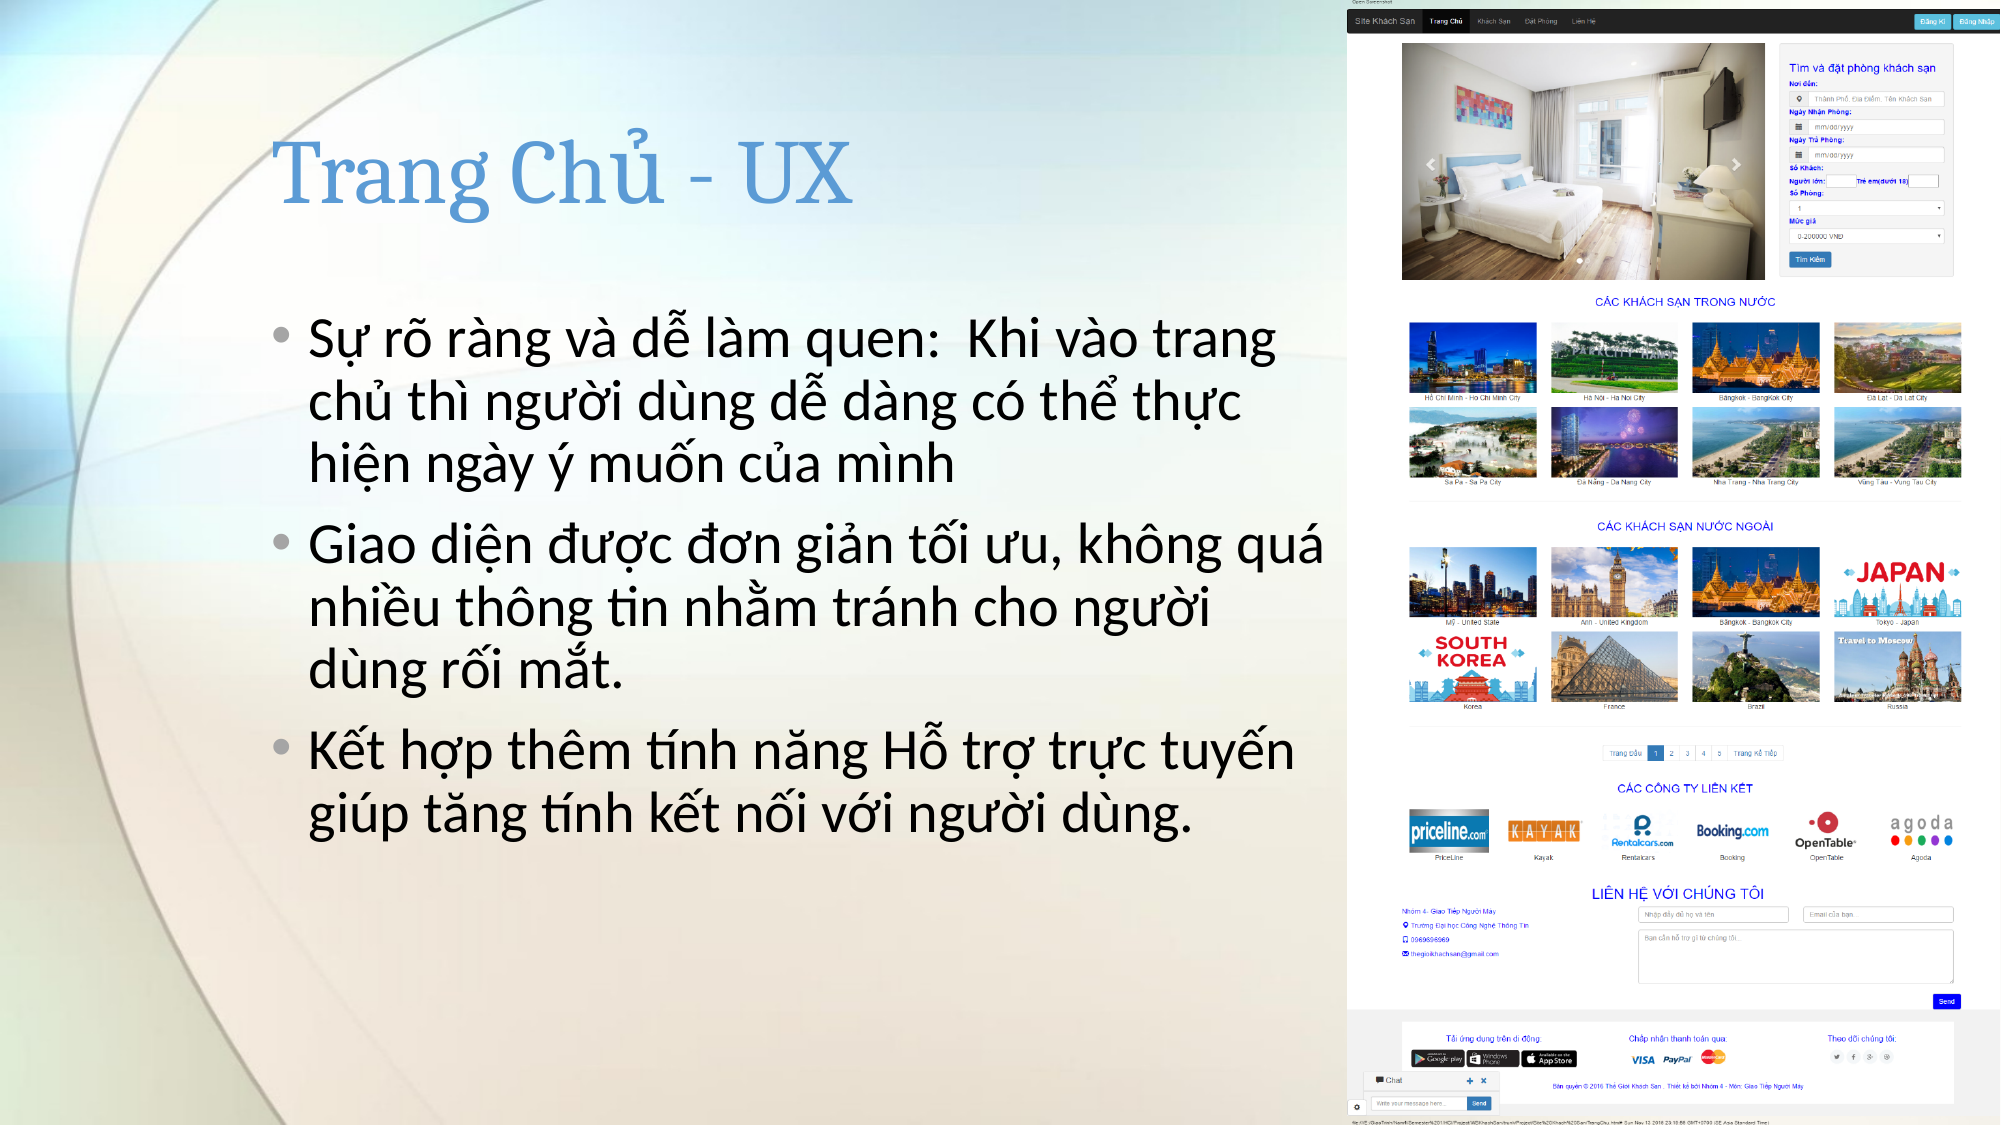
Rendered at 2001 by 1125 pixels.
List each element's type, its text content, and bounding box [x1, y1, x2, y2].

picture [0, 0, 2001, 1125]
title Trang Chủ - UX [256, 57, 1338, 276]
list Sự rõ ràng và dễ làm quen: Khi vào trang chủ thì người dùng dễ dàng có thể thực hiện ngày ý muốn của mình Giao diện được đơn giản tối ưu, không quá nhiều thông tin nhằm tránh cho người dùng rối mắt. Kết hợp thêm tính năng Hỗ trợ trực tuyến giúp tăng tính kết nối với người dùng. [256, 299, 1338, 1014]
